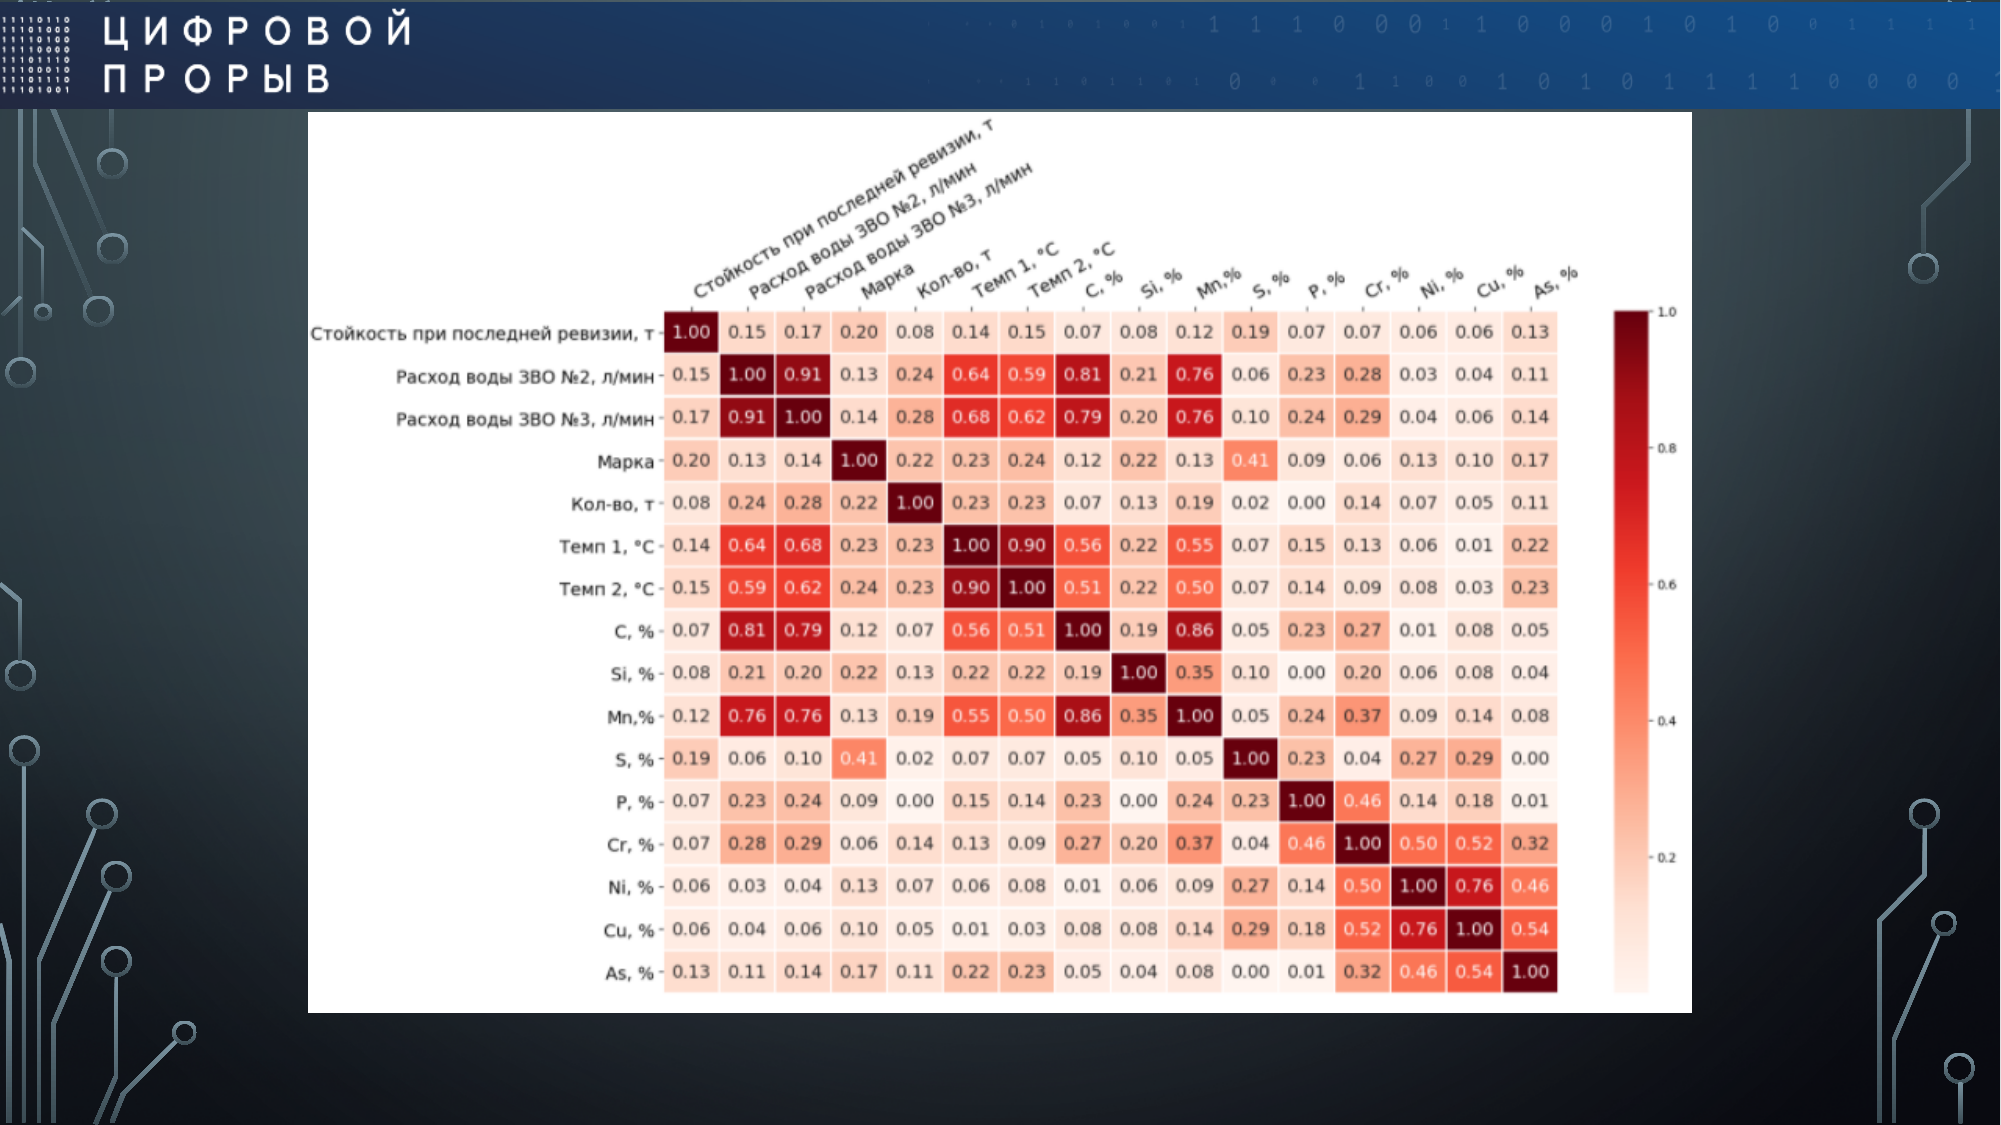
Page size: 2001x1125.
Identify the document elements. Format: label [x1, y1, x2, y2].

picture [308, 112, 1692, 1013]
picture [0, 2, 2000, 109]
